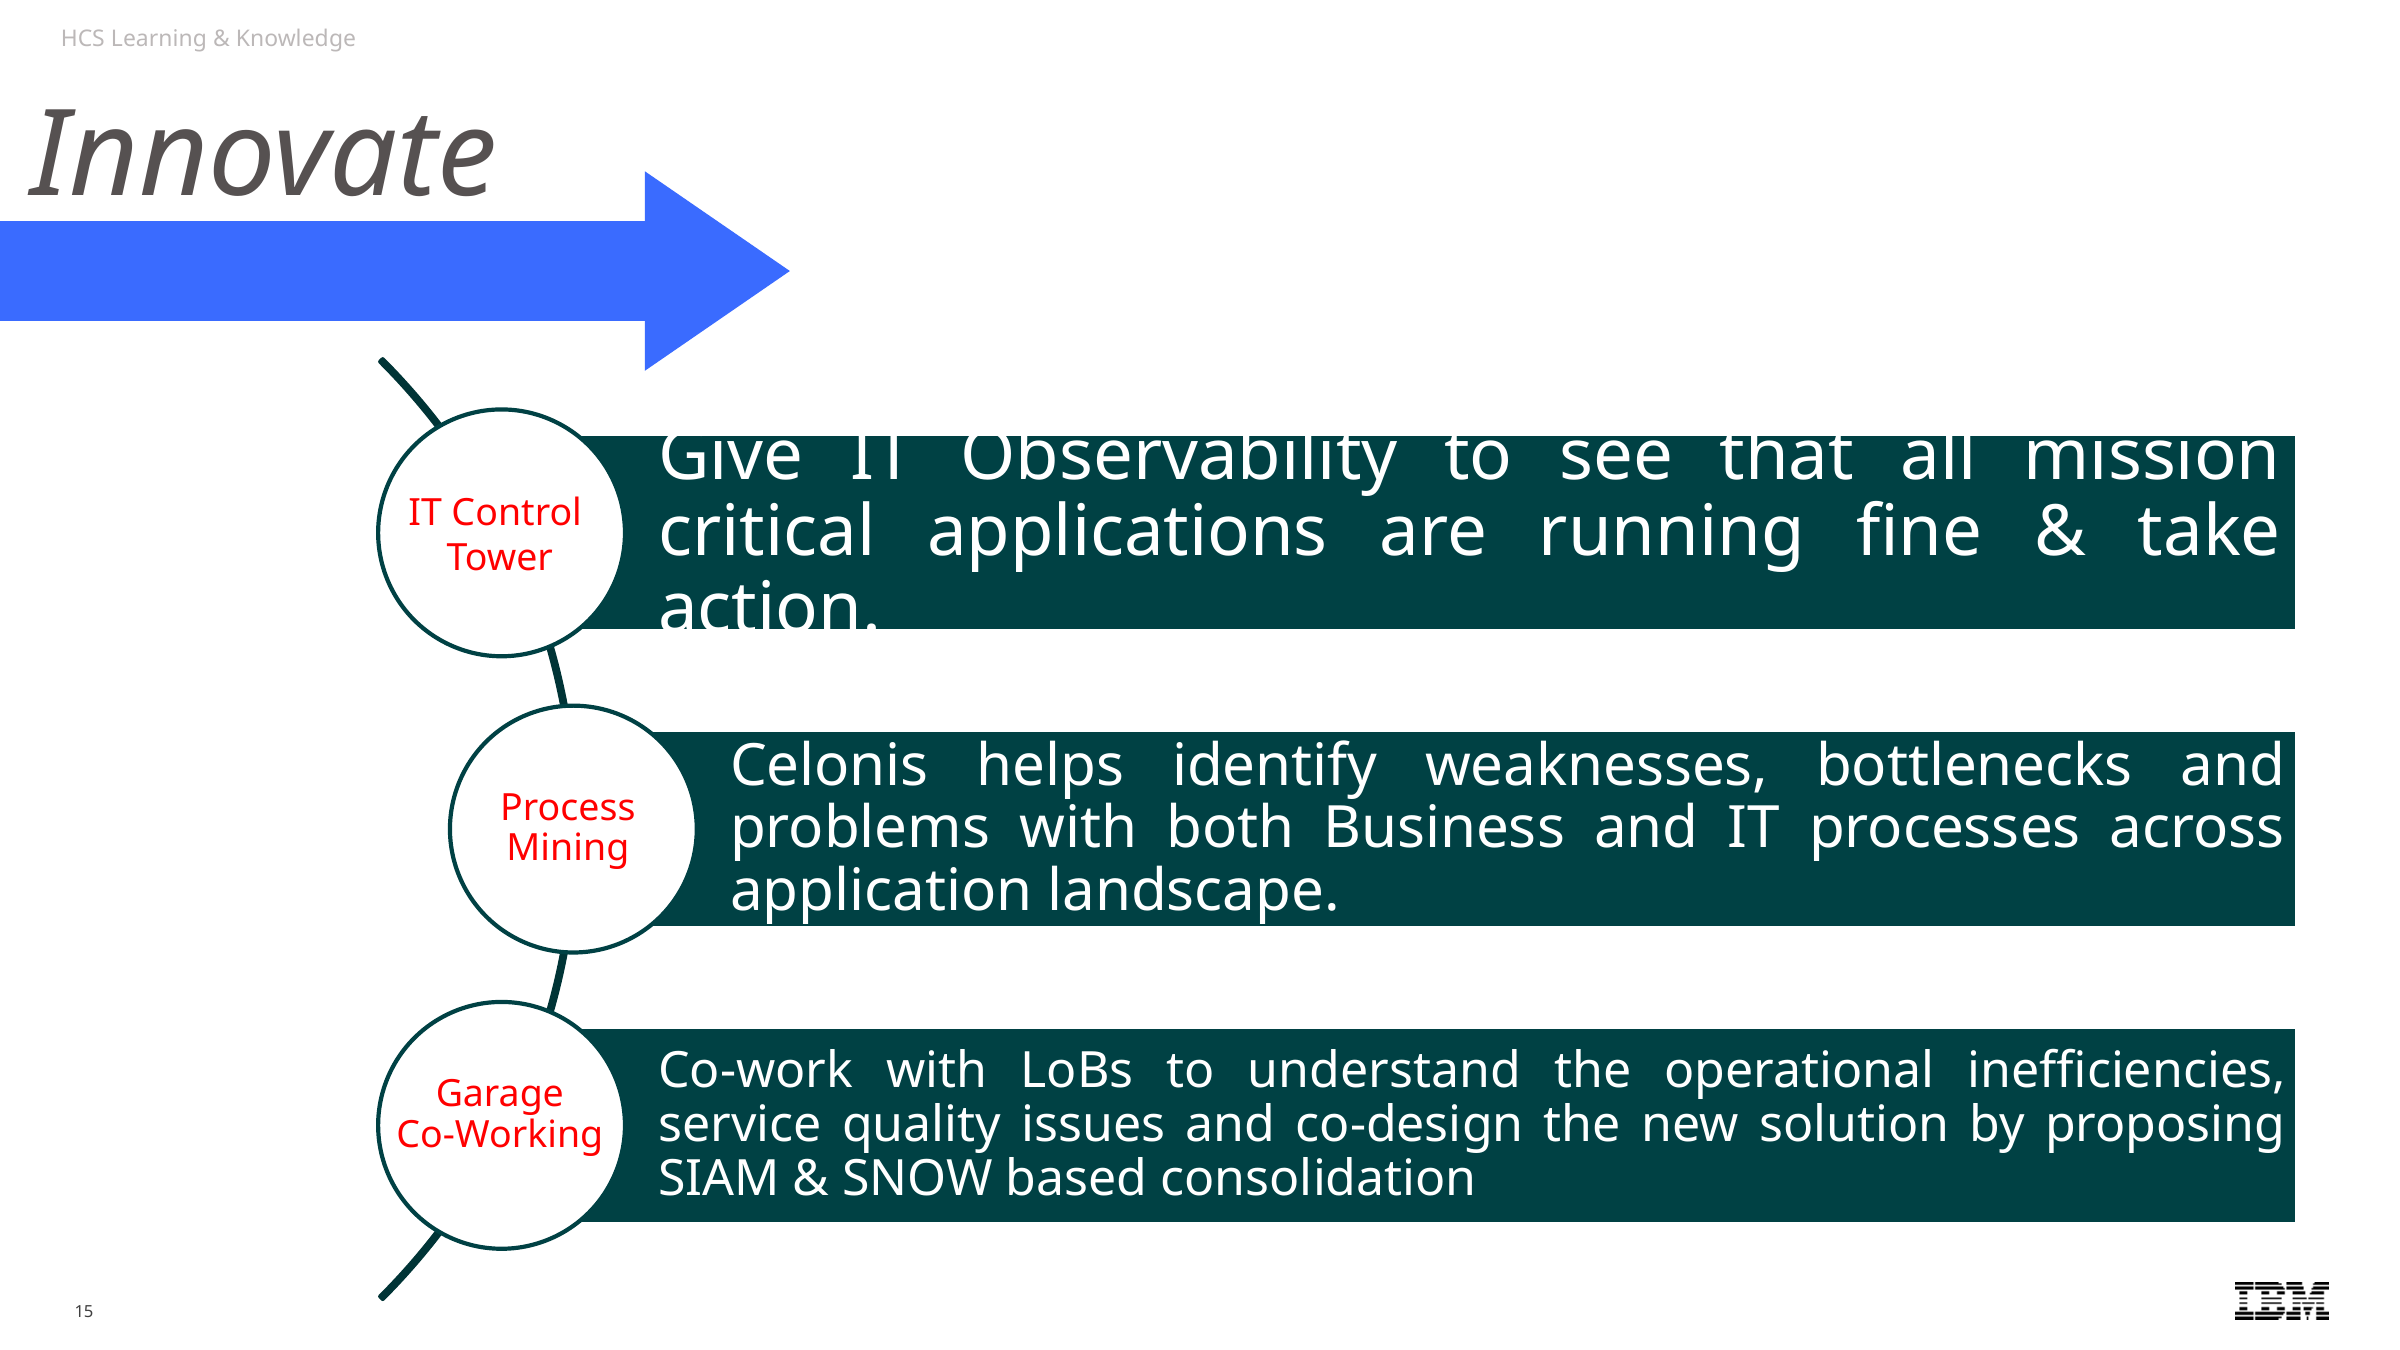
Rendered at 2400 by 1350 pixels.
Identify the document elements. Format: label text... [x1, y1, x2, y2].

picture [2311, 1282, 2329, 1320]
text_box [0, 219, 792, 332]
text_box Innovate [30, 75, 1087, 220]
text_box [364, 335, 2311, 1324]
